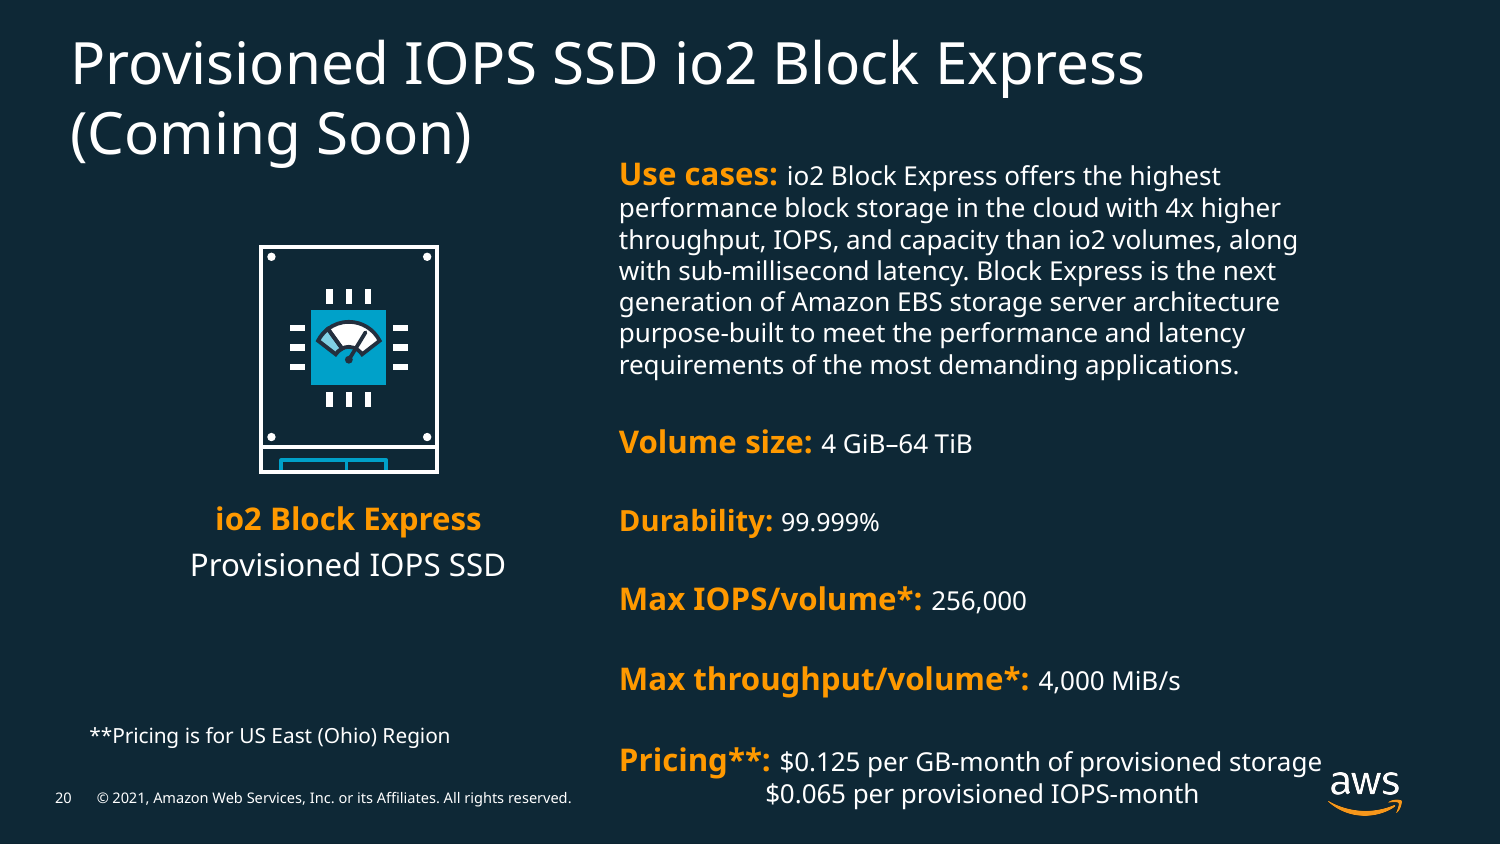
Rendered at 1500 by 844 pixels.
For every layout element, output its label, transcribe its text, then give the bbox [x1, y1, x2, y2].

text_box **Pricing is for US East (Ohio) Region [79, 717, 1002, 759]
picture [1366, 772, 1402, 816]
list Use cases: io2 Block Express offers the highest performance block storage in the cloud with 4x higher throughput, IOPS, and capacity than io2 volumes, along with sub-millisecond latency. Block Express is the next generation of Amazon EBS storage server architecture purpose-built to meet the performance and latency requirements of the most demanding applications. Volume size: 4 GiB–64 TiB Durability: 99.999% Max IOPS/volume*: 256,000 Max throughput/volume*: 4,000 MiB/s Pricing**: $0.125 per GB-month of provisioned storage $0.065 per provisioned IOPS-month [604, 146, 1366, 816]
title Provisioned IOPS SSD io2 Block Express (Coming Soon) [55, 18, 1402, 121]
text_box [177, 246, 520, 584]
